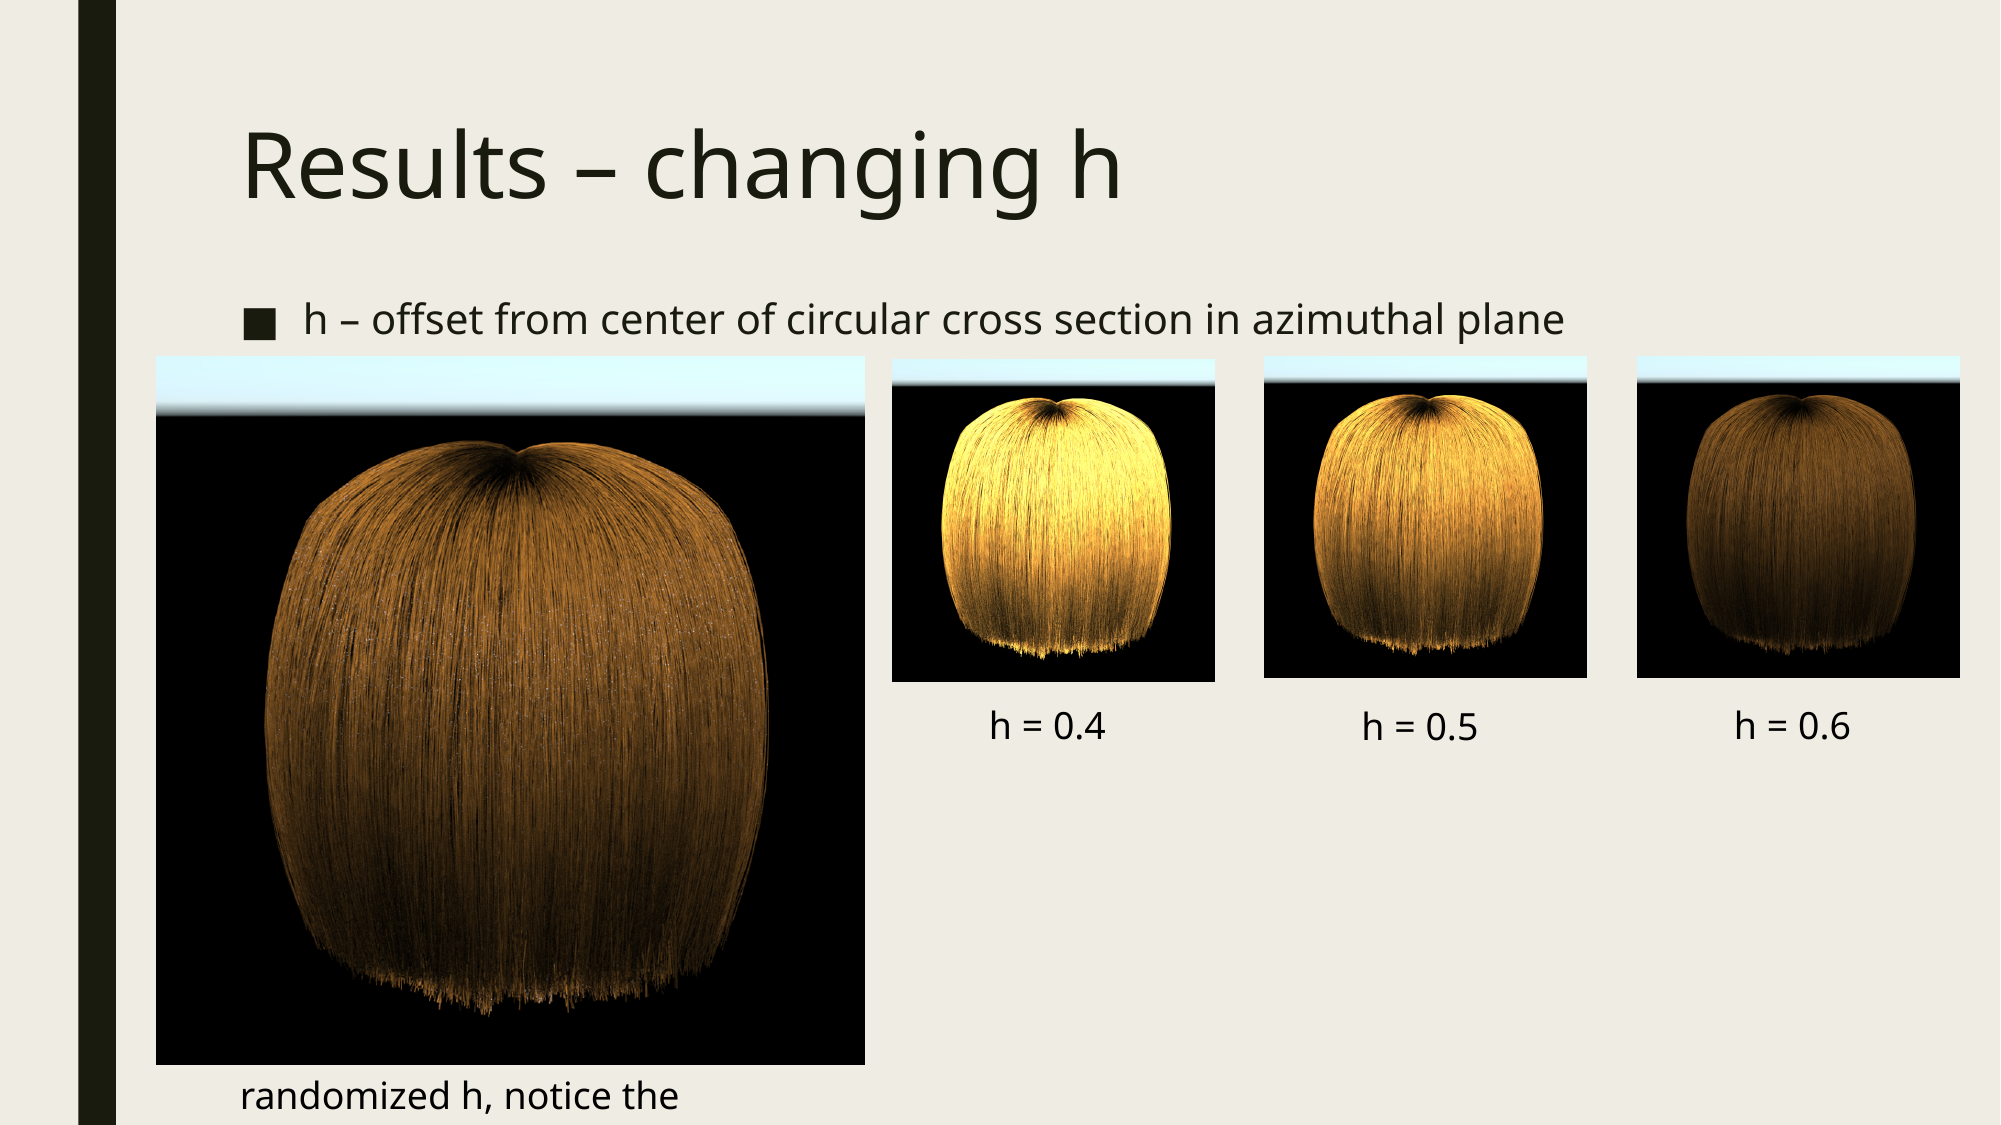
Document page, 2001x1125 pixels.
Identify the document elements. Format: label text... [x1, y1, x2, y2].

picture [1264, 356, 1587, 679]
text_box h = 0.5 [1346, 695, 1505, 756]
list h – offset from center of circular cross section in azimuthal plane [225, 289, 1800, 357]
text_box randomized h, notice the noise [224, 1065, 760, 1125]
text_box h = 0.4 [974, 694, 1133, 755]
picture [156, 356, 865, 1065]
title Results – changing h [225, 112, 1800, 289]
picture [1637, 356, 1960, 679]
text_box h = 0.6 [1719, 694, 1878, 755]
picture [892, 359, 1215, 682]
